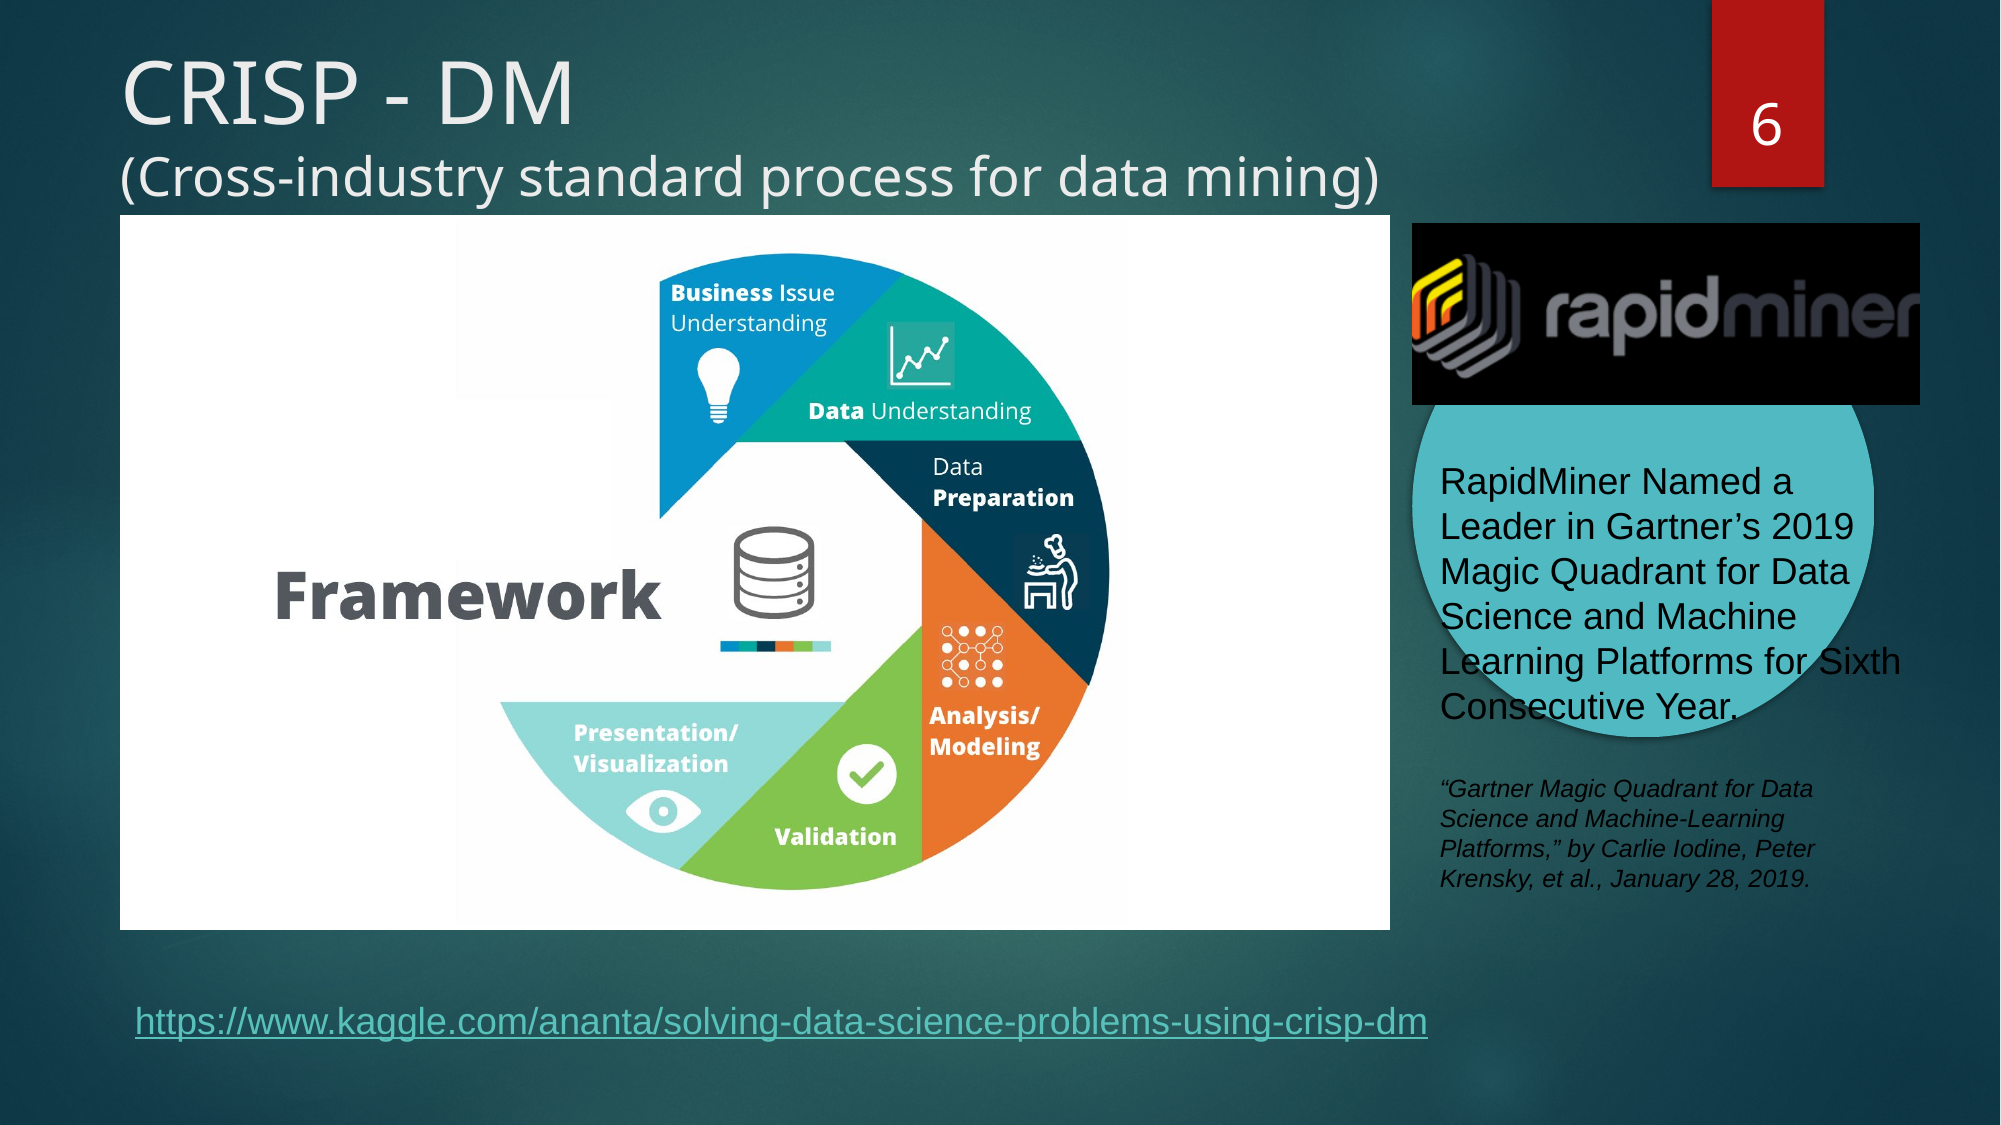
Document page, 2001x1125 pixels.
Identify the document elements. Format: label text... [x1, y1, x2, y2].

picture [0, 0, 2001, 1125]
text_box CRISP - DM (Cross-industry standard process for data mining) [106, 29, 1649, 196]
text_box RapidMiner Named a Leader in Gartner’s 2019 Magic Quadrant for Data Science and Machine Learning Platforms for Sixth Consecutive Year. “Gartner Magic Quadrant for Data Science and Machine-Learning Platforms,” by Carlie Iodine, Peter Krensky, et al., January 28, 2019. [1424, 449, 1920, 900]
text_box 1 [1698, 48, 1836, 175]
text_box https://www.kaggle.com/ananta/solving-data-science-problems-using-crisp-dm [119, 989, 1455, 1050]
